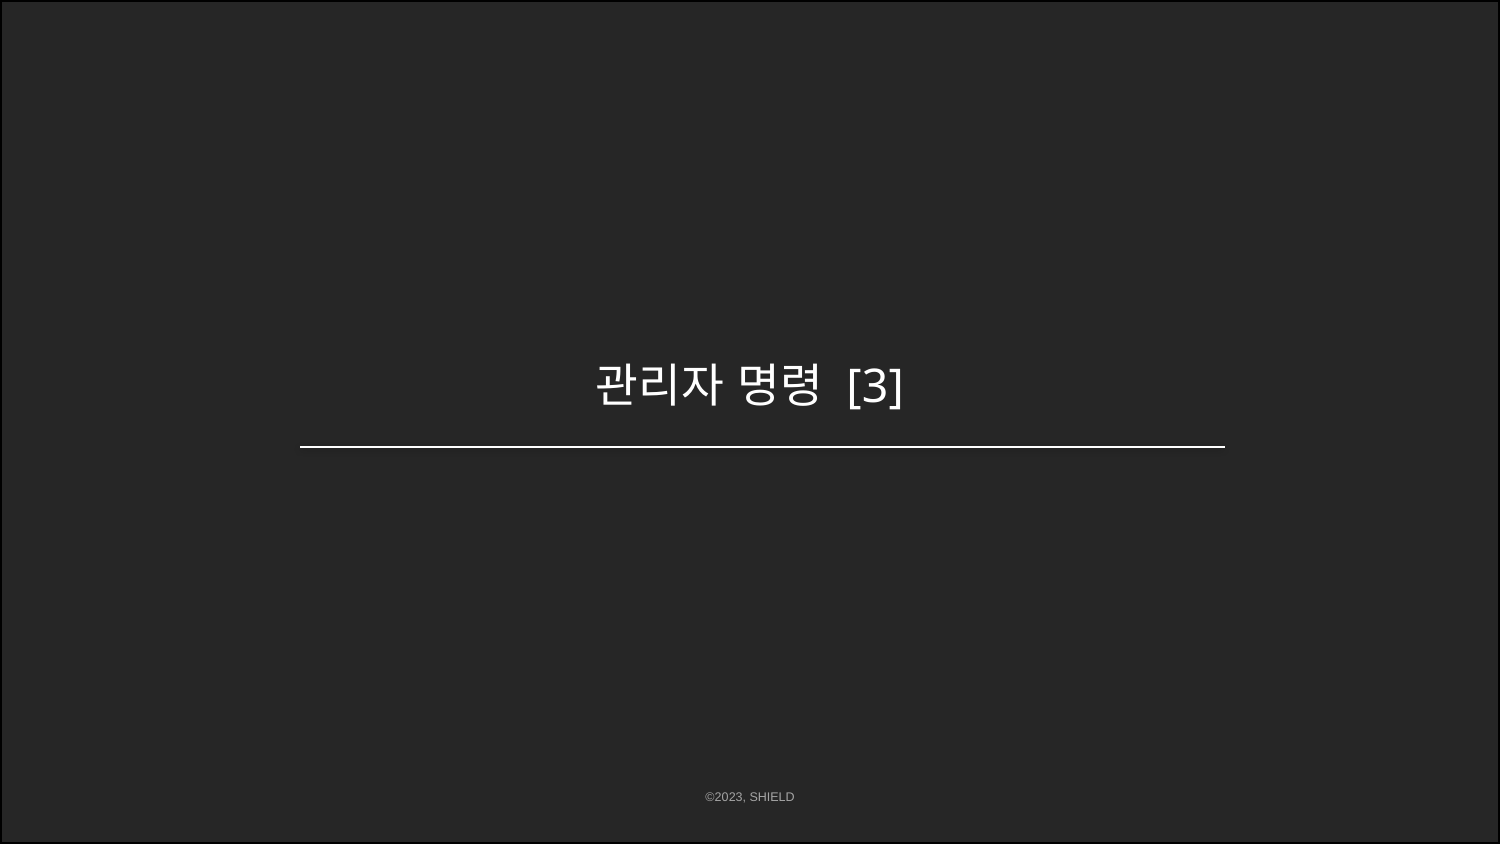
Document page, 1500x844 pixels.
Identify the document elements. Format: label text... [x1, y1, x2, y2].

title 관리자 명령 [3] [331, 348, 1169, 420]
